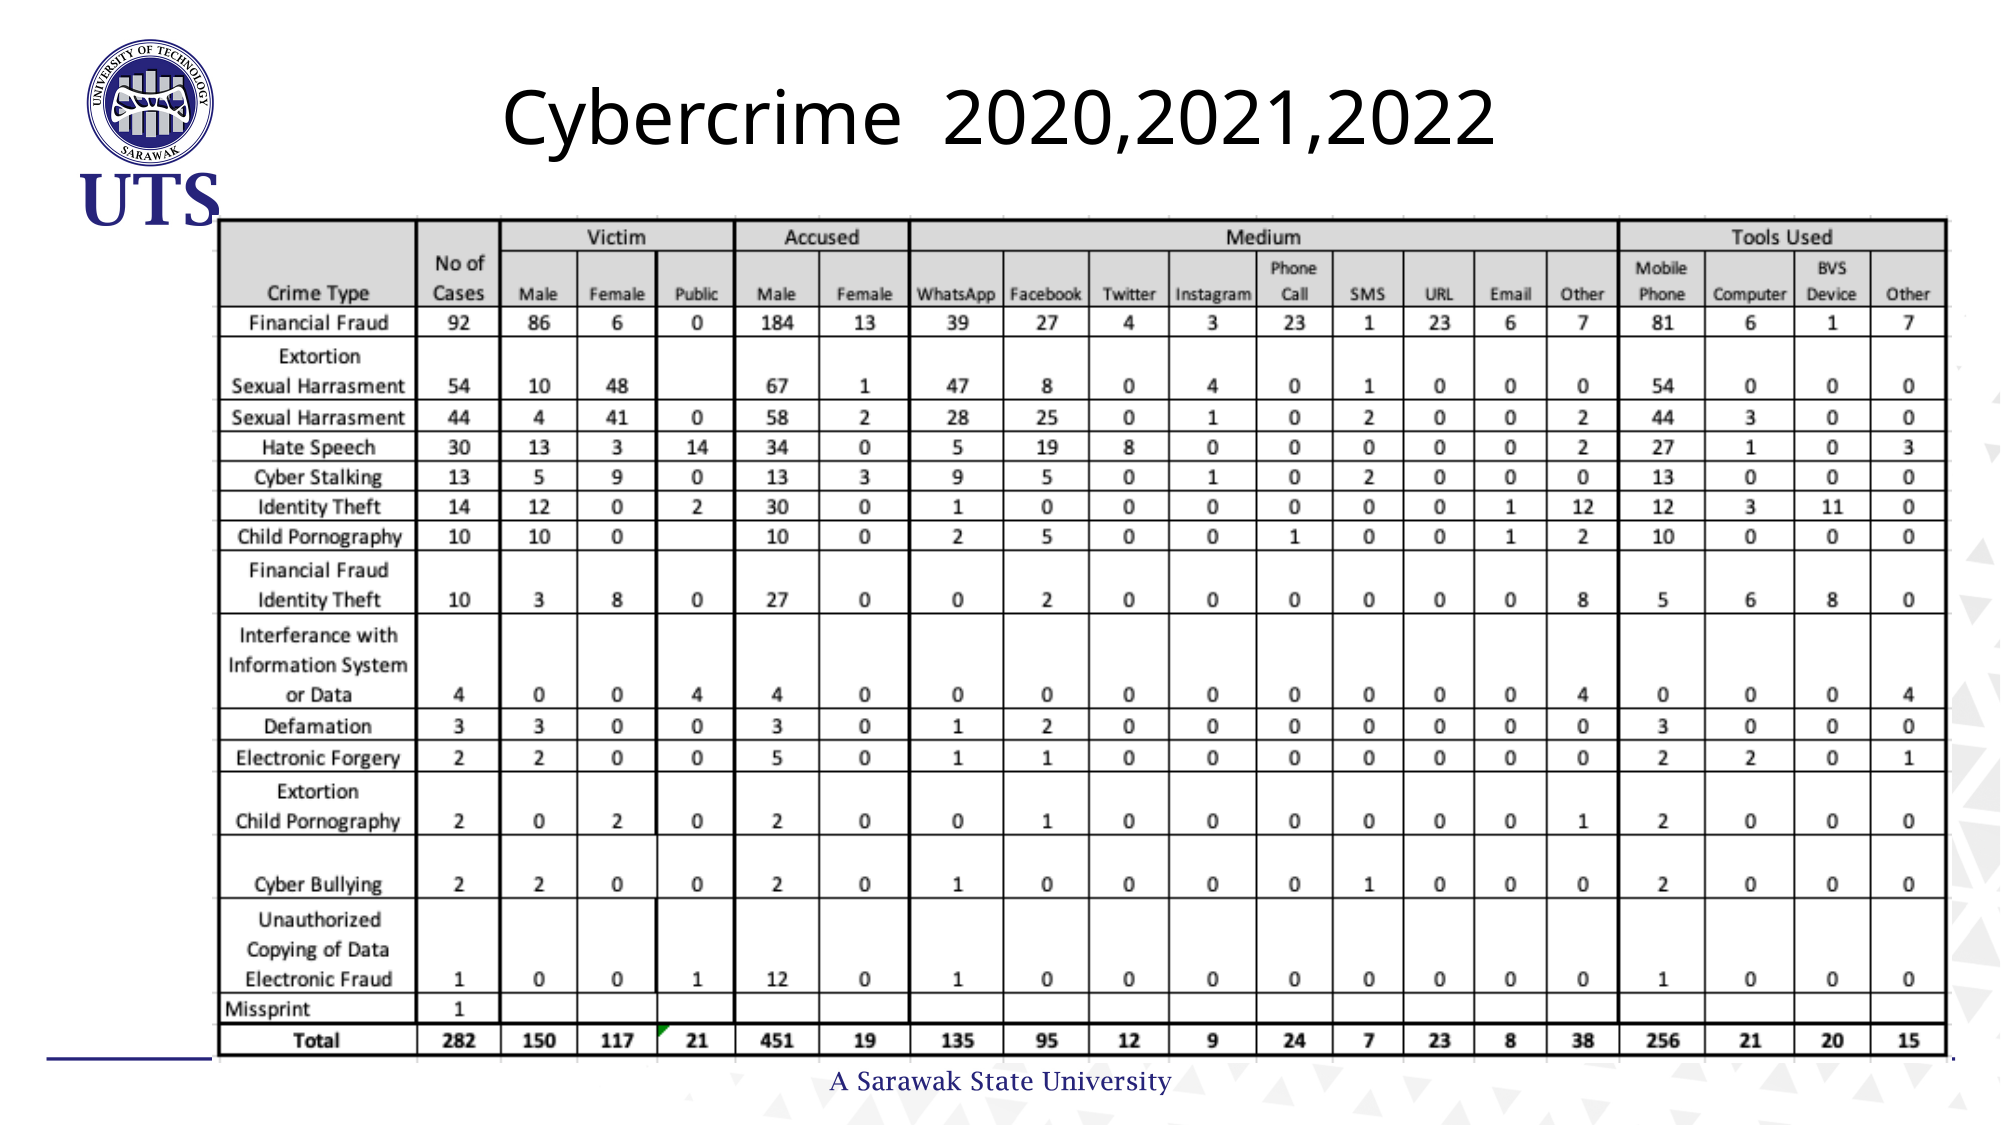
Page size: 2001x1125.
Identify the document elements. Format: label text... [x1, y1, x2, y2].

title Cybercrime 2020,2021,2022 [295, 59, 1705, 181]
picture [0, 0, 2001, 1125]
